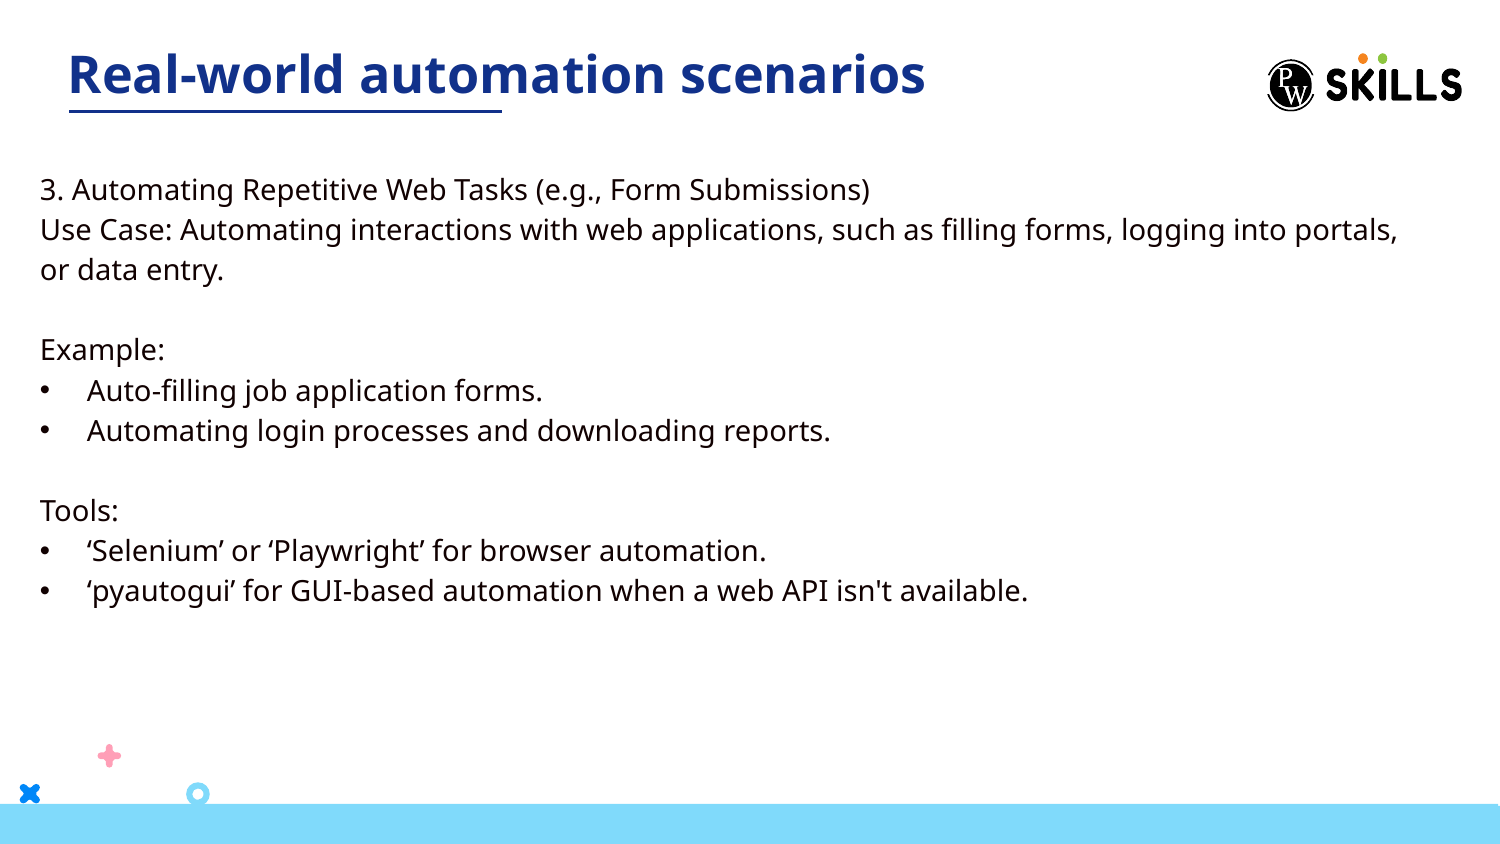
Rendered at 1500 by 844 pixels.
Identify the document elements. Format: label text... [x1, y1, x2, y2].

picture [1266, 53, 1463, 112]
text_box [19, 743, 210, 807]
title Real-world automation scenarios [52, 26, 1208, 149]
list 3. Automating Repetitive Web Tasks (e.g., Form Submissions) Use Case: Automating interactions with web applications, such as filling forms, logging into portals, or data entry. Example: Auto-filling job application forms. Automating login processes and downloading reports. Tools: ‘Selenium’ or ‘Playwright’ for browser automation. ‘pyautogui’ for GUI-based automation when a web API isn't available. [0, 150, 1418, 658]
text_box [0, 805, 1500, 844]
